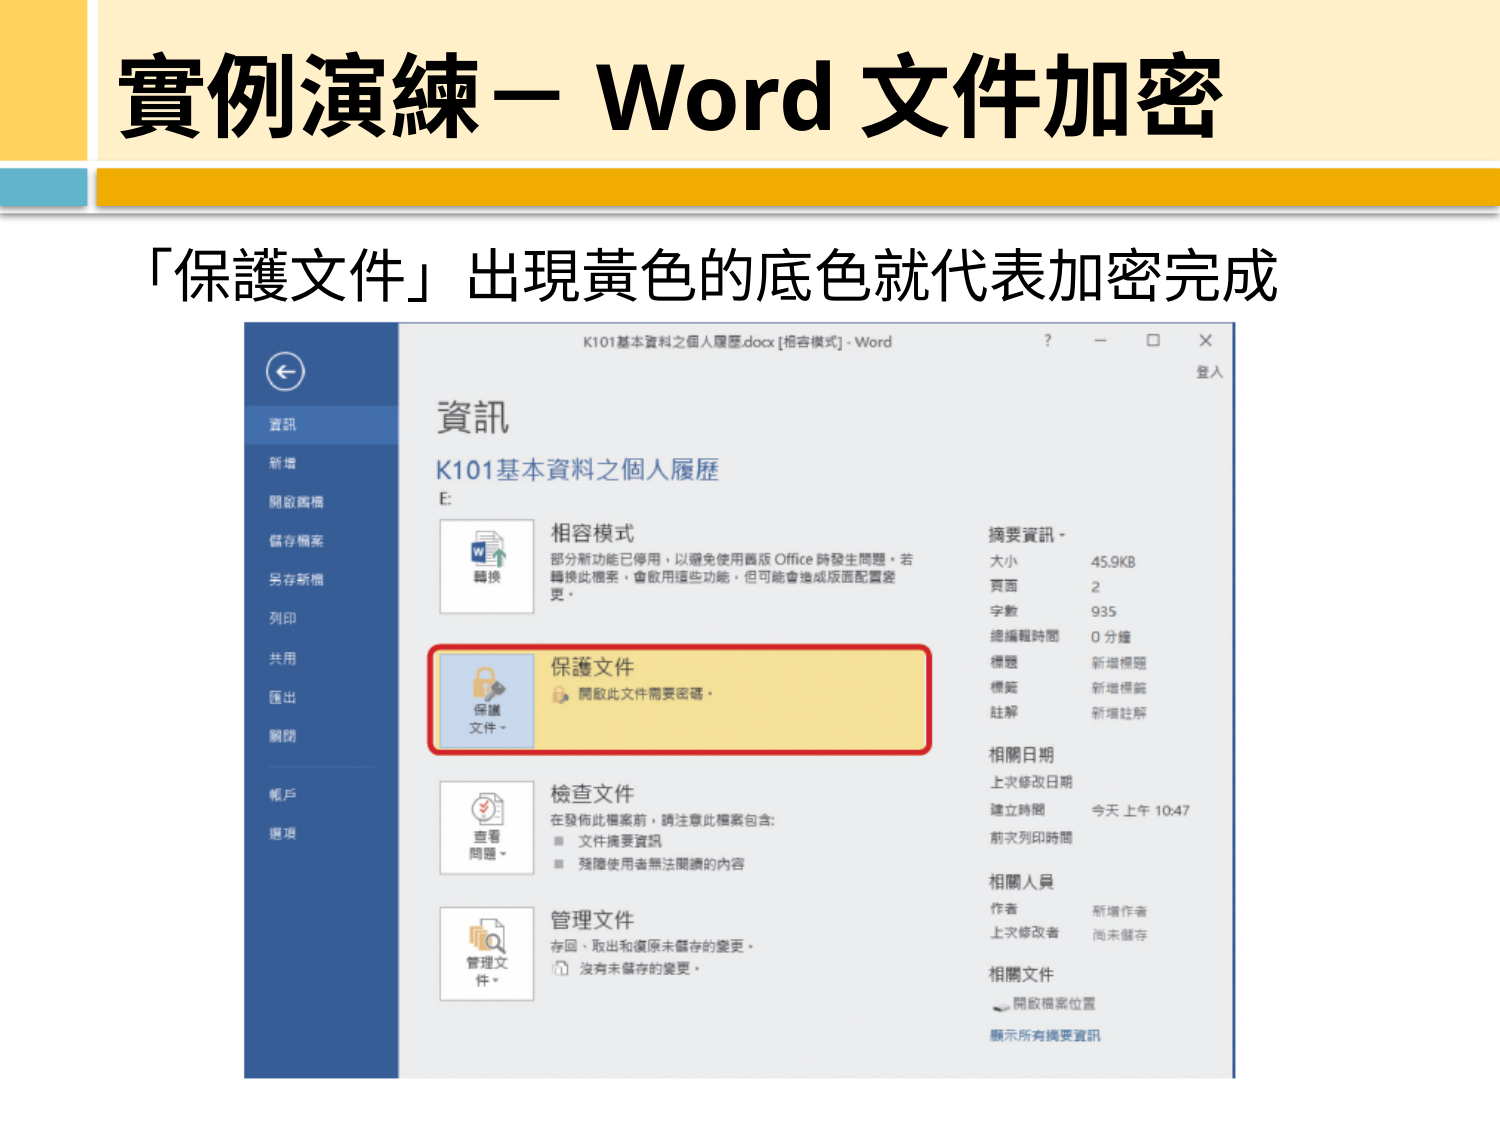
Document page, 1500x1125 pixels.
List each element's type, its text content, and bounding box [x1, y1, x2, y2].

title 實例演練－Word文件加密 [100, 26, 1438, 161]
picture [237, 312, 1246, 1089]
list 「保護文件」出現黃色的底色就代表加密完成 [100, 231, 1438, 1024]
